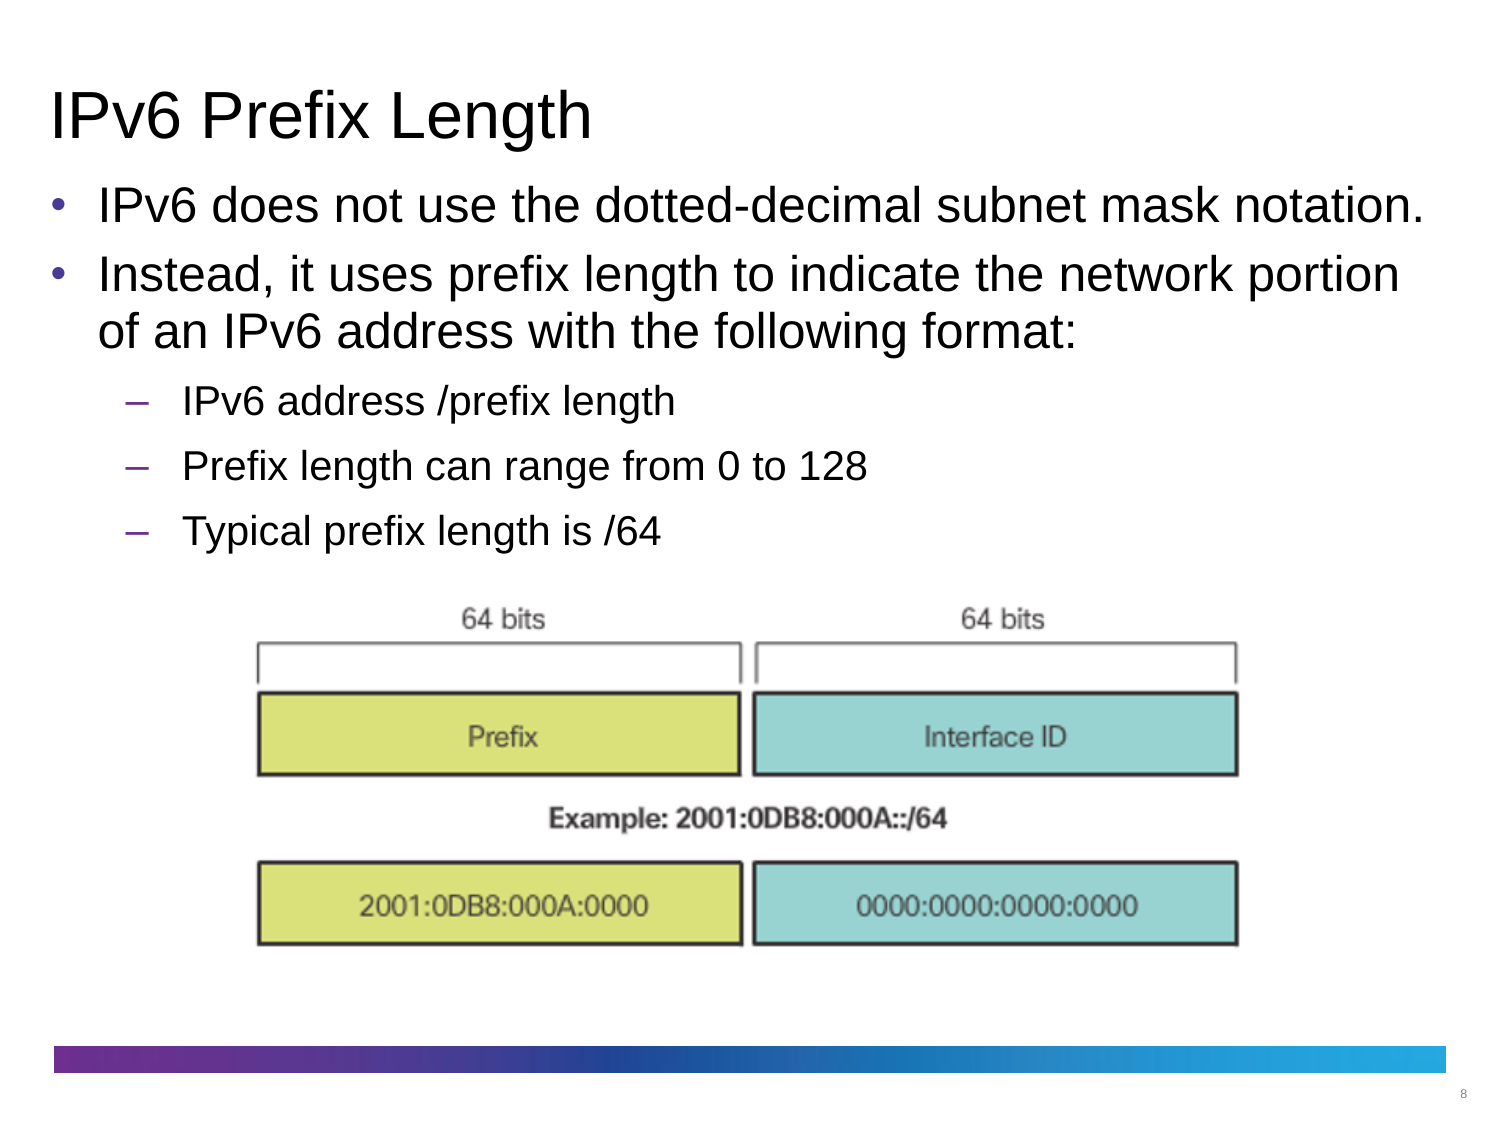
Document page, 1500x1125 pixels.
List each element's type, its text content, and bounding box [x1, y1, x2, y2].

picture [54, 1046, 1446, 1073]
list IPv6 does not use the dotted-decimal subnet mask notation. Instead, it uses prefix length to indicate the network portion of an IPv6 address with the following format: IPv6 address /prefix length Prefix length can range from 0 to 128 Typical prefix length is /64 [35, 169, 1443, 984]
title IPv6 Prefix Length [35, 21, 1445, 159]
picture [248, 589, 1252, 957]
